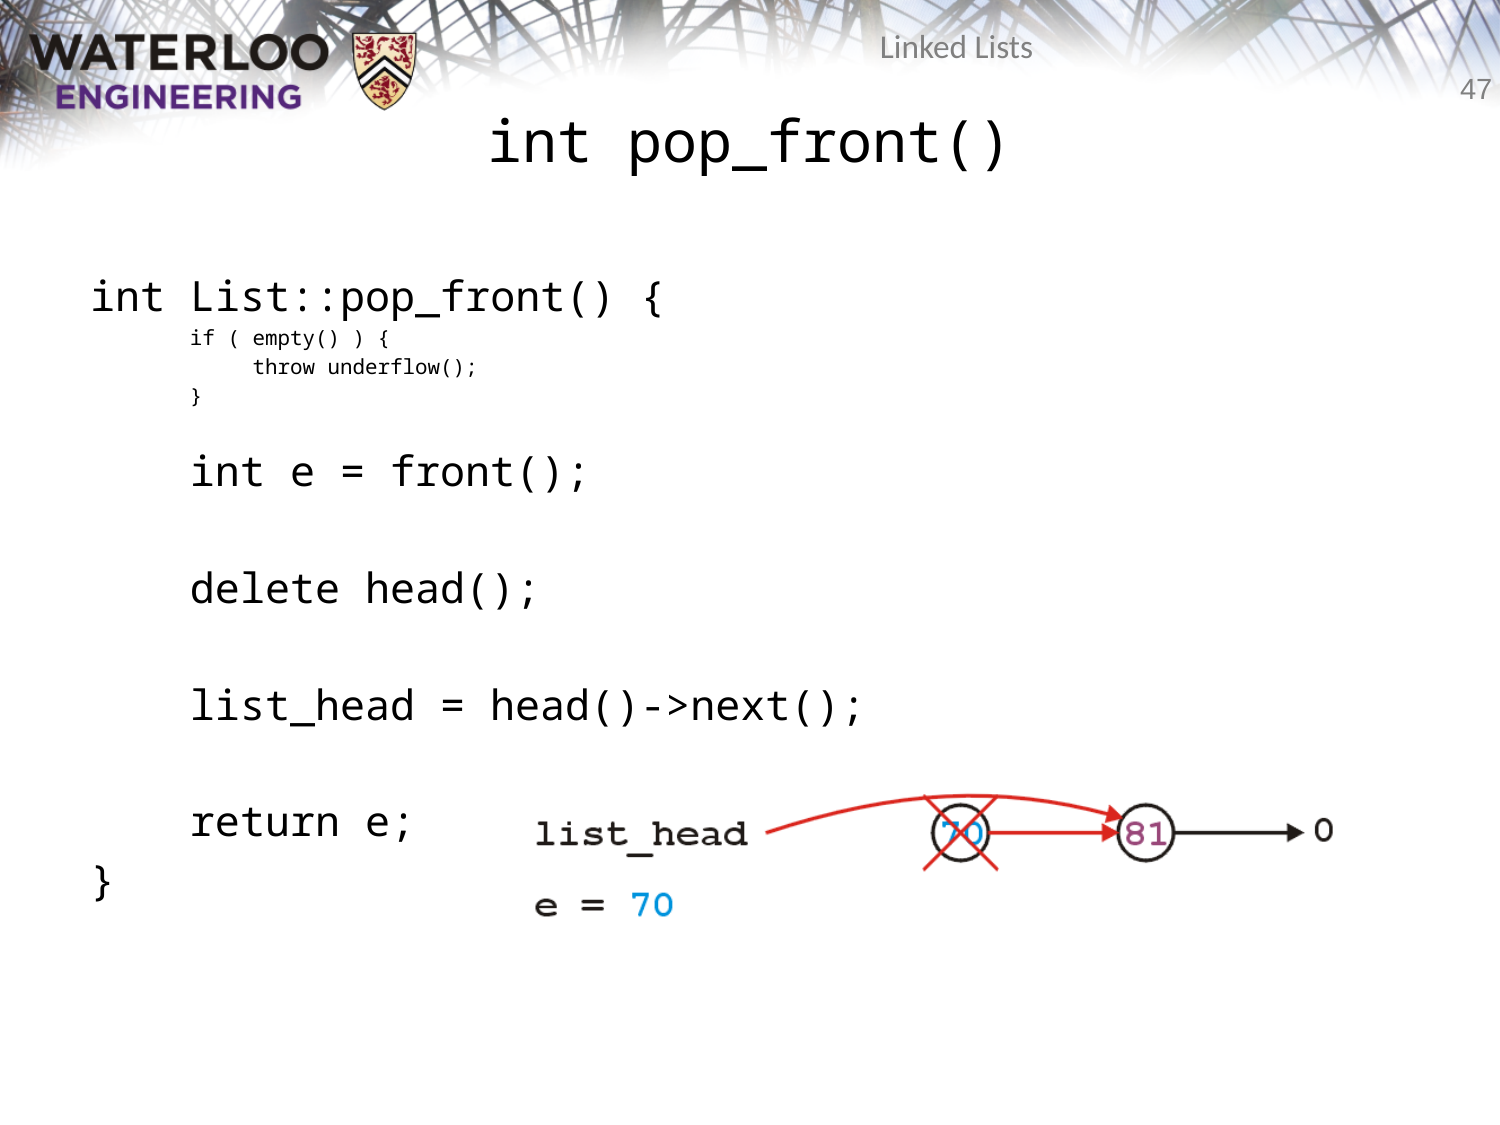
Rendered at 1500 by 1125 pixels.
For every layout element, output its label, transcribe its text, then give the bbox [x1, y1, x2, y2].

title int pop_front() [74, 44, 1426, 233]
picture [0, 0, 1500, 1125]
list int List::pop_front() { if ( empty() ) { throw underflow(); } int e = front(); delete head(); list_head = head()->next(); return e; } [74, 262, 1426, 1006]
